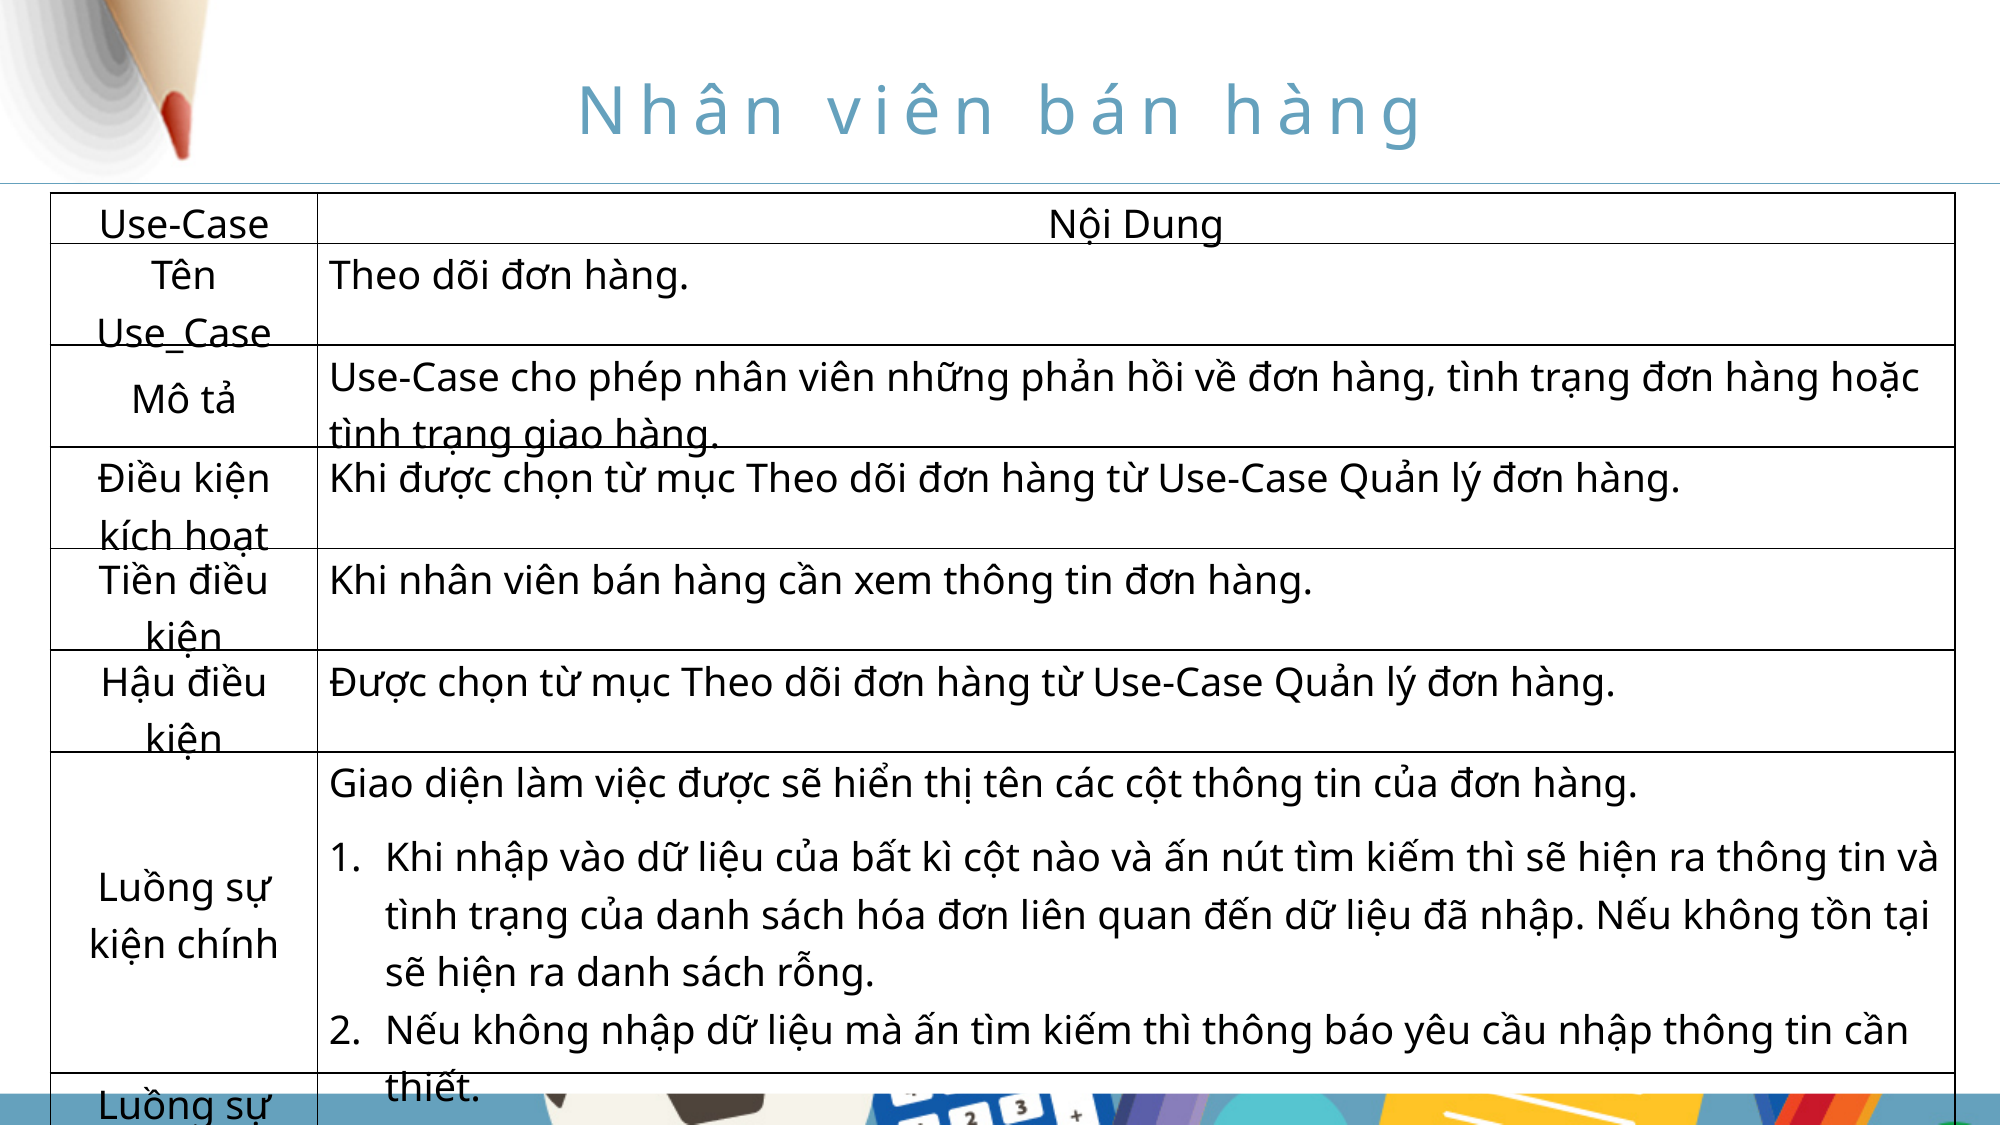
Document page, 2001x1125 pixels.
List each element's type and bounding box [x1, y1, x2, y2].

text_box [0, 0, 2000, 1125]
